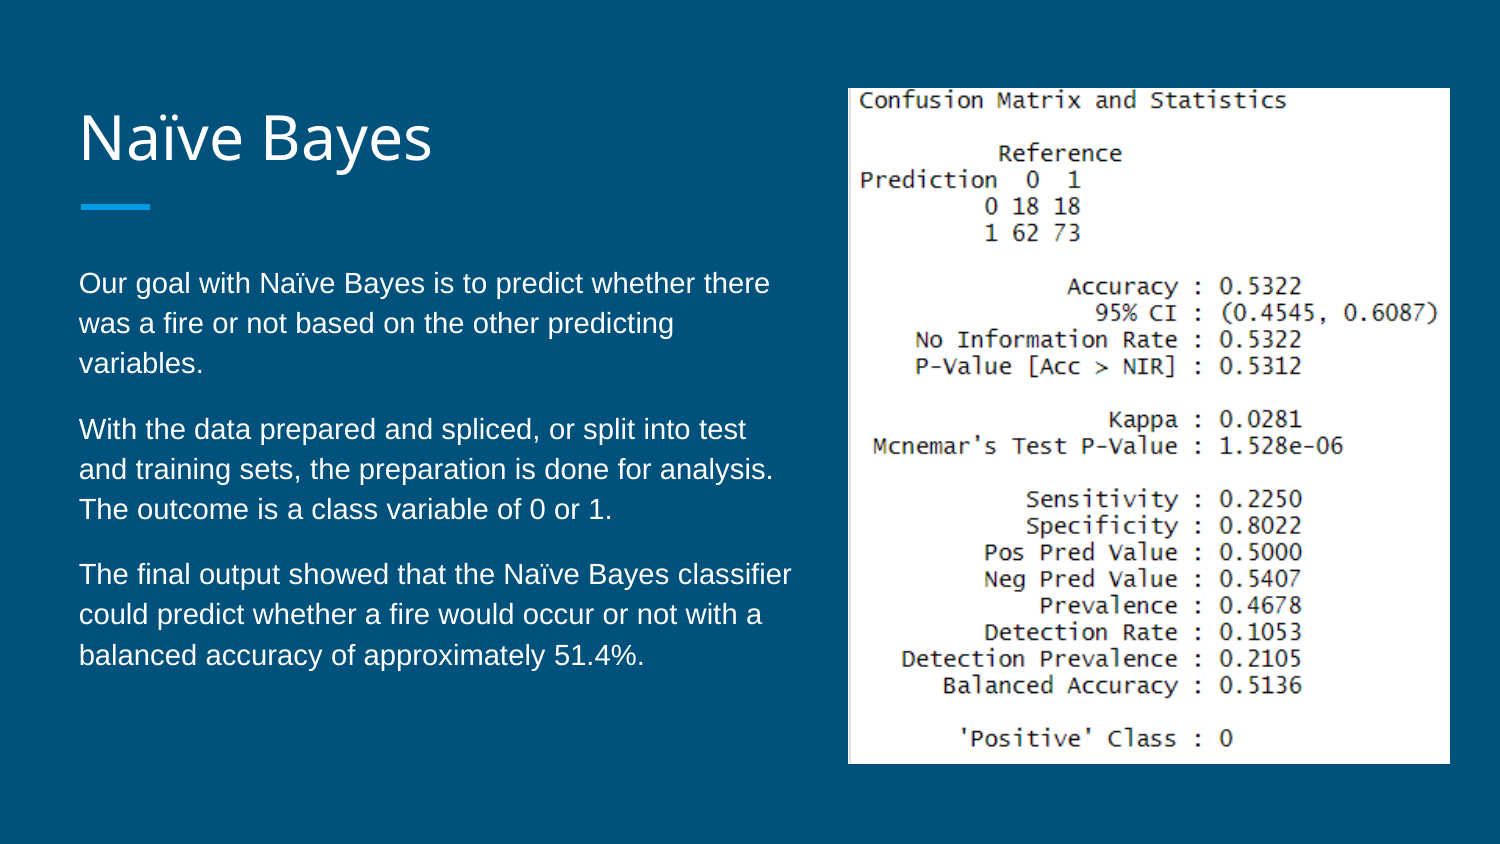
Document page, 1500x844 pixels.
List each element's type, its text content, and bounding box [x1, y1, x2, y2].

picture [849, 89, 1449, 763]
title Naïve Bayes [63, 75, 1437, 188]
list Our goal with Naïve Bayes is to predict whether there was a fire or not based on the other predicting variables. With the data prepared and spliced, or split into test and training sets, the preparation is done for analysis. The outcome is a class variable of 0 or 1. The final output showed that the Naïve Bayes classifier could predict whether a fire would occur or not with a balanced accuracy of approximately 51.4%. [63, 244, 815, 750]
